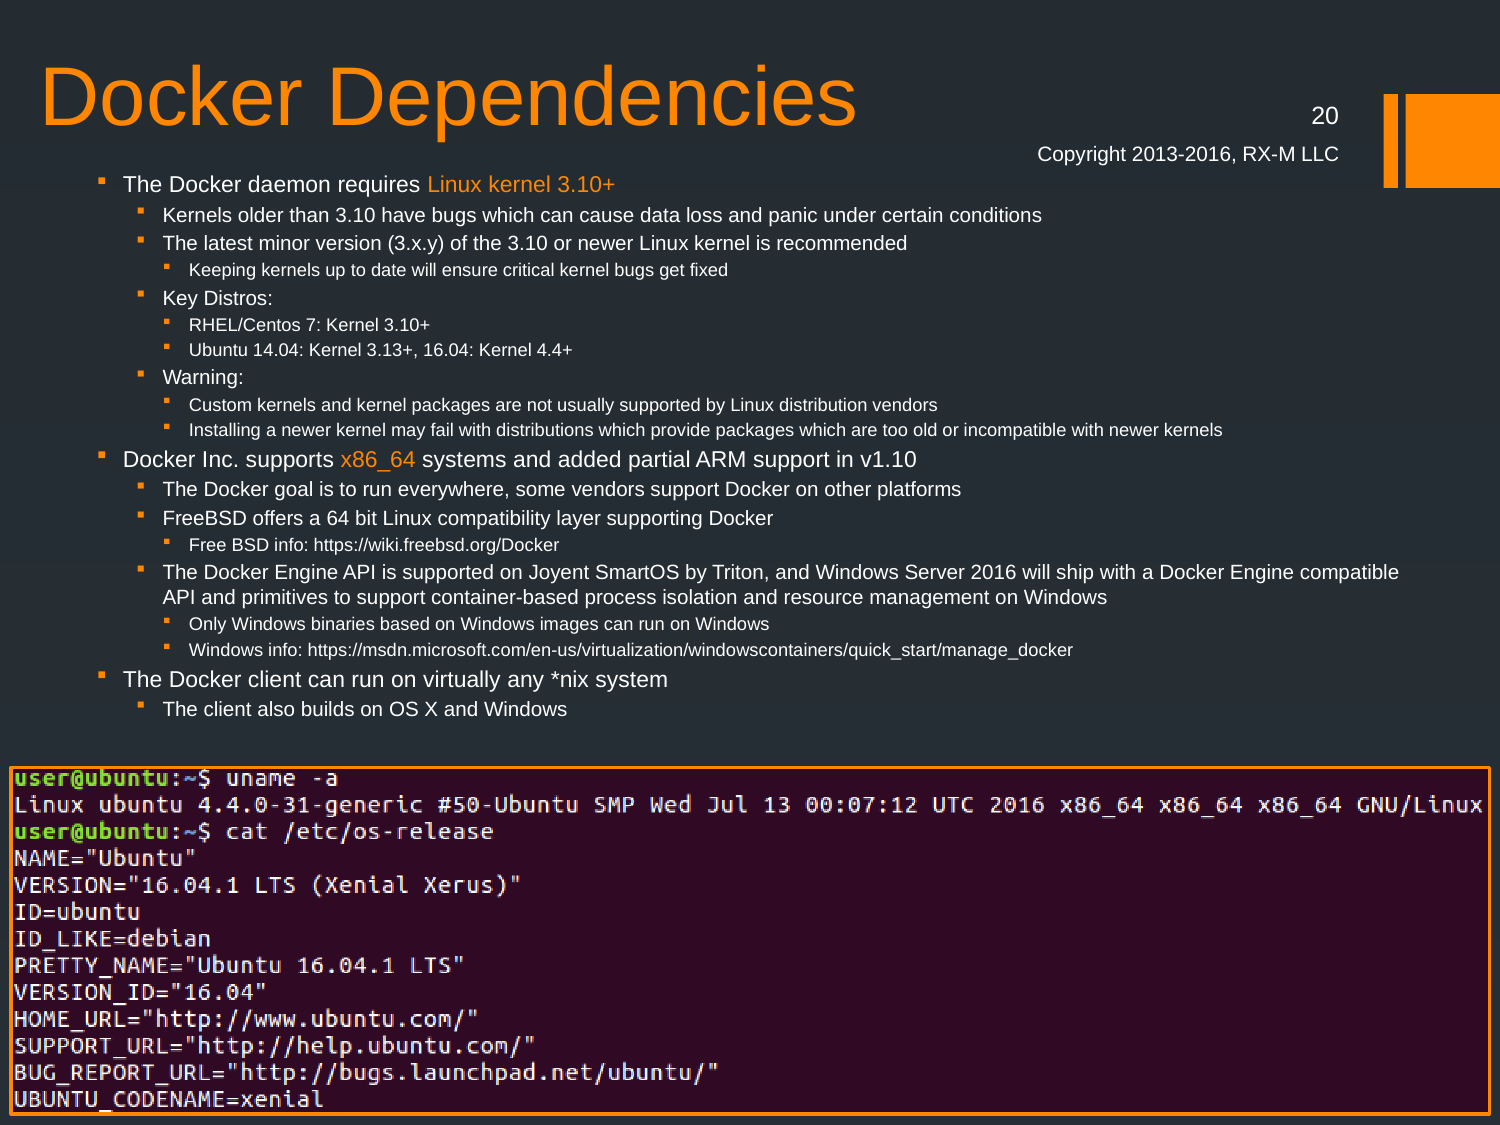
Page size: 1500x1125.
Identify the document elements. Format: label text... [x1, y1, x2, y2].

picture [11, 768, 1489, 1113]
list The Docker daemon requires Linux kernel 3.10+ Kernels older than 3.10 have bugs which can cause data loss and panic under certain conditions The latest minor version (3.x.y) of the 3.10 or newer Linux kernel is recommended Keeping kernels up to date will ensure critical kernel bugs get fixed Key Distros: RHEL/Centos 7: Kernel 3.10+ Ubuntu 14.04: Kernel 3.13+, 16.04: Kernel 4.4+ Warning: Custom kernels and kernel packages are not usually supported by Linux distribution vendors Installing a newer kernel may fail with distributions which provide packages which are too old or incompatible with newer kernels Docker Inc. supports x86_64 systems and added partial ARM support in v1.10 The Docker goal is to run everywhere, some vendors support Docker on other platforms FreeBSD offers a 64 bit Linux compatibility layer supporting Docker Free BSD info: https://wiki.freebsd.org/Docker The Docker Engine API is supported on Joyent SmartOS by Triton, and Windows Server 2016 will ship with a Docker Engine compatible API and primitives to support container-based process isolation and resource management on Windows Only Windows binaries based on Windows images can run on Windows Windows info: https://msdn.microsoft.com/en-us/virtualization/windowscontainers/quick_start/manage_docker The Docker client can run on virtually any *nix system The client also builds on OS X and Windows [75, 162, 1440, 739]
footer Copyright 2013-2016, RX-M LLC [985, 140, 1355, 190]
slide_number 20 [1199, 90, 1355, 140]
title Docker Dependencies [24, 30, 1238, 150]
